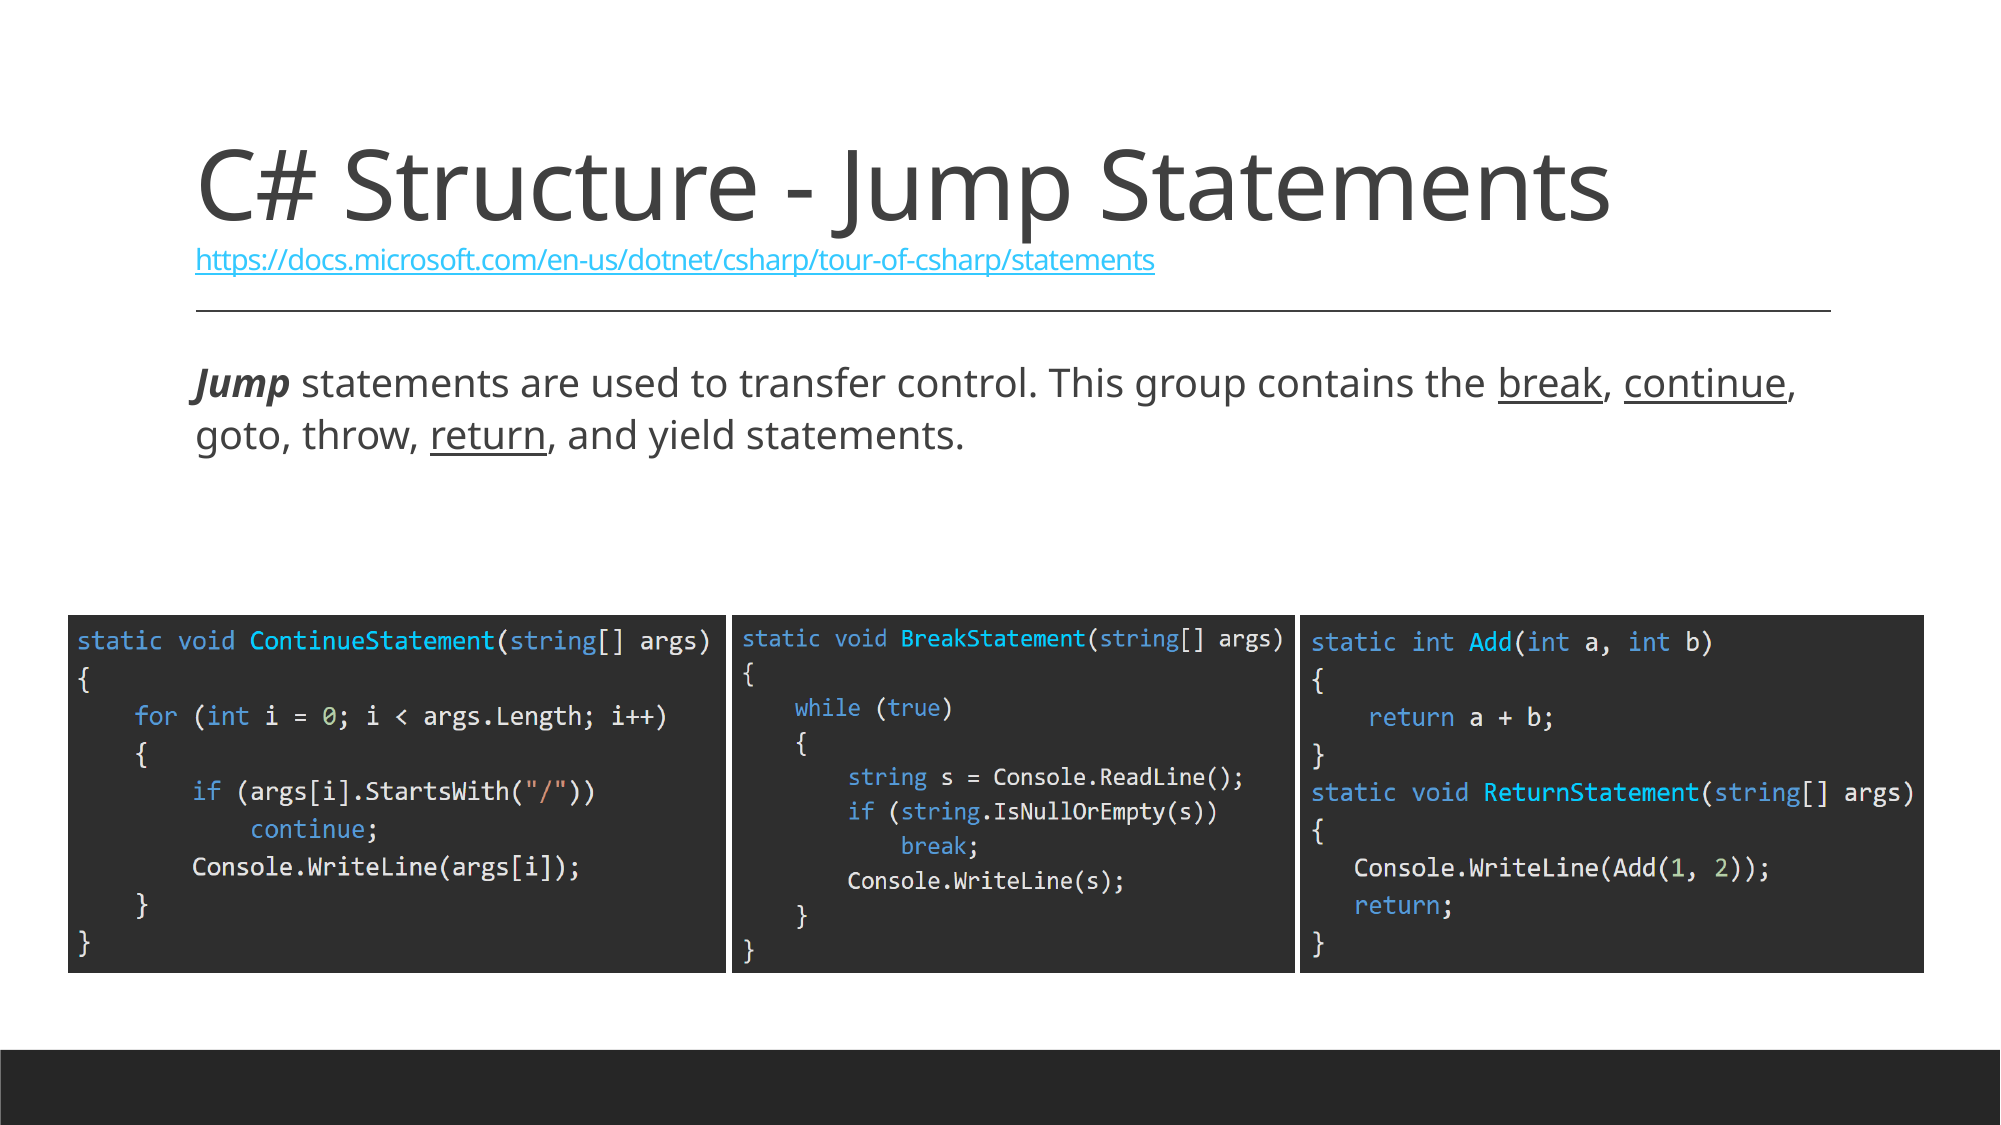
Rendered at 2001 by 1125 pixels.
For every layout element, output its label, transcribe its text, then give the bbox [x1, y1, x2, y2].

picture [1300, 614, 1925, 974]
title C# Structure - Jump Statements https://docs.microsoft.com/en-us/dotnet/csharp/tour-of-csharp/statements [179, 47, 1830, 285]
picture [68, 614, 727, 974]
picture [731, 614, 1296, 974]
list Jump statements are used to transfer control. This group contains the break, continue, goto, throw, return, and yield statements. [180, 345, 1830, 612]
